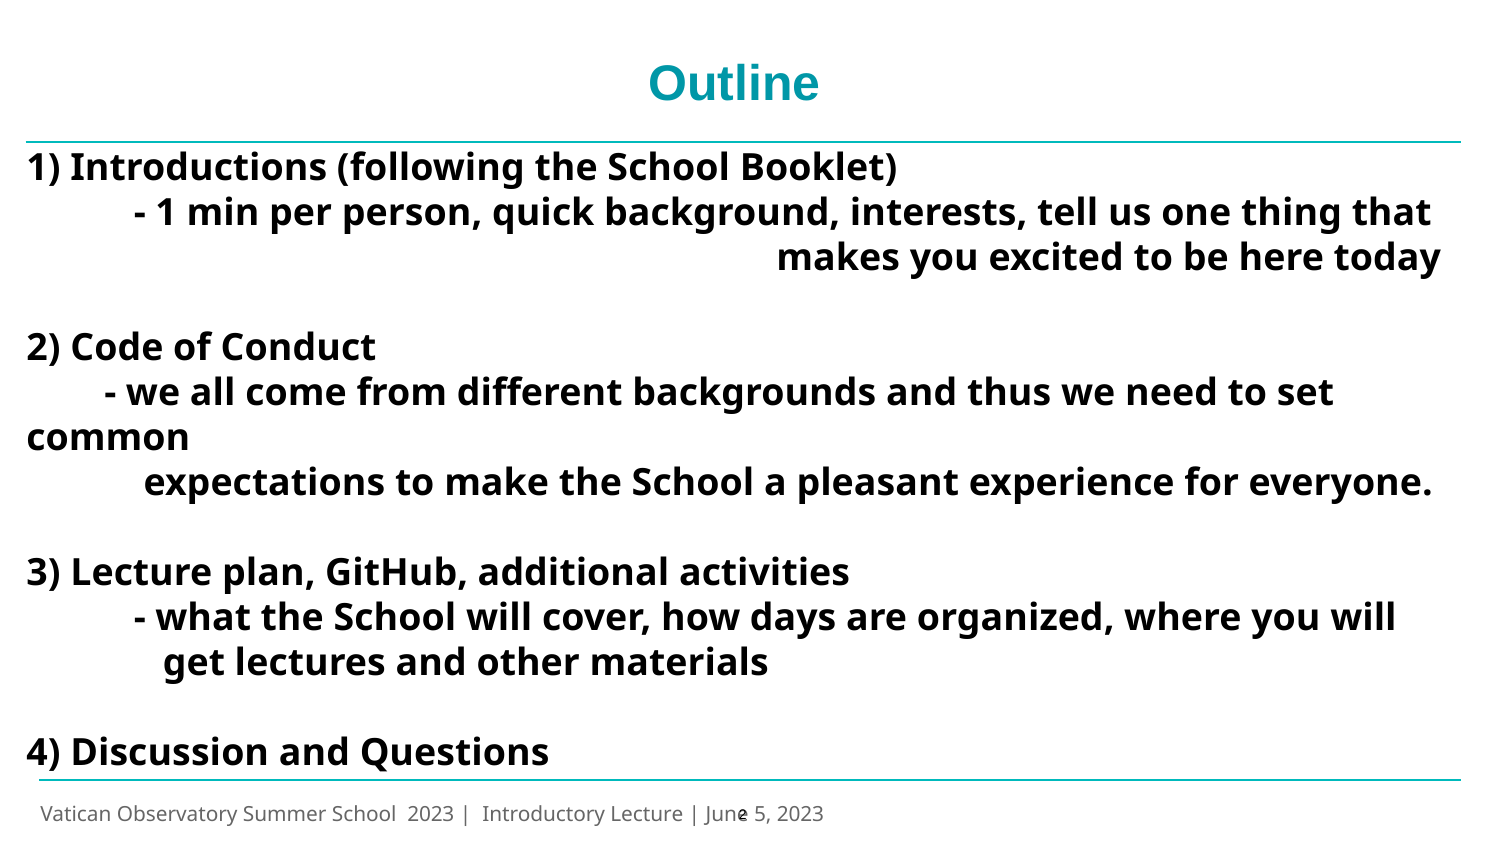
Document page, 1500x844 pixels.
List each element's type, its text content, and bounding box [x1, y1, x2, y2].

text_box 1) Introductions (following the School Booklet) - 1 min per person, quick background, interests, tell us one thing that makes you excited to be here today 2) Code of Conduct - we all come from different backgrounds and thus we need to set common expectations to make the School a pleasant experience for everyone. 3) Lecture plan, GitHub, additional activities - what the School will cover, how days are organized, where you will get lectures and other materials 4) Discussion and Questions [20, 136, 1489, 779]
text_box Outline [281, 0, 1188, 143]
slide_number 2 [734, 800, 765, 833]
